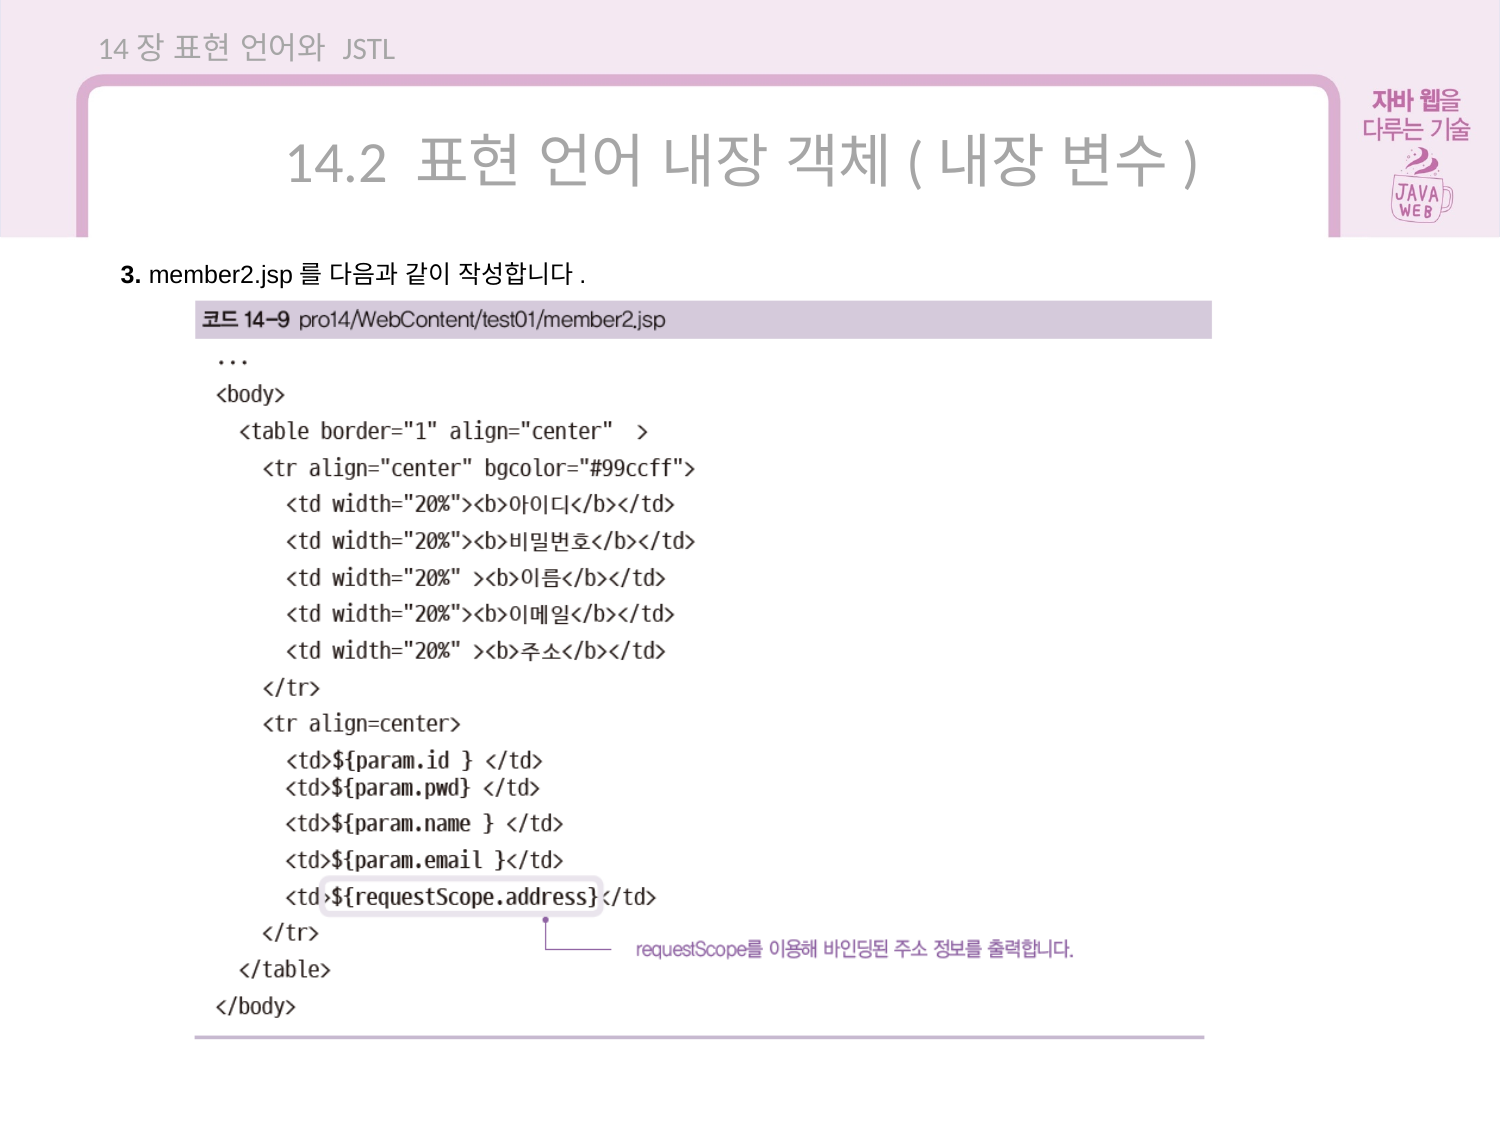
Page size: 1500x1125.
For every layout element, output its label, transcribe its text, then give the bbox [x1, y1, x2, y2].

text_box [187, 296, 1218, 1044]
picture [0, 0, 1500, 1125]
text_box 14장 표현 언어와 JSTL [82, 0, 1133, 74]
text_box 14.2 표현 언어 내장 객체(내장 변수) [217, 117, 1268, 202]
text_box 3. member2.jsp를 다음과 같이 작성합니다. [105, 251, 1249, 296]
